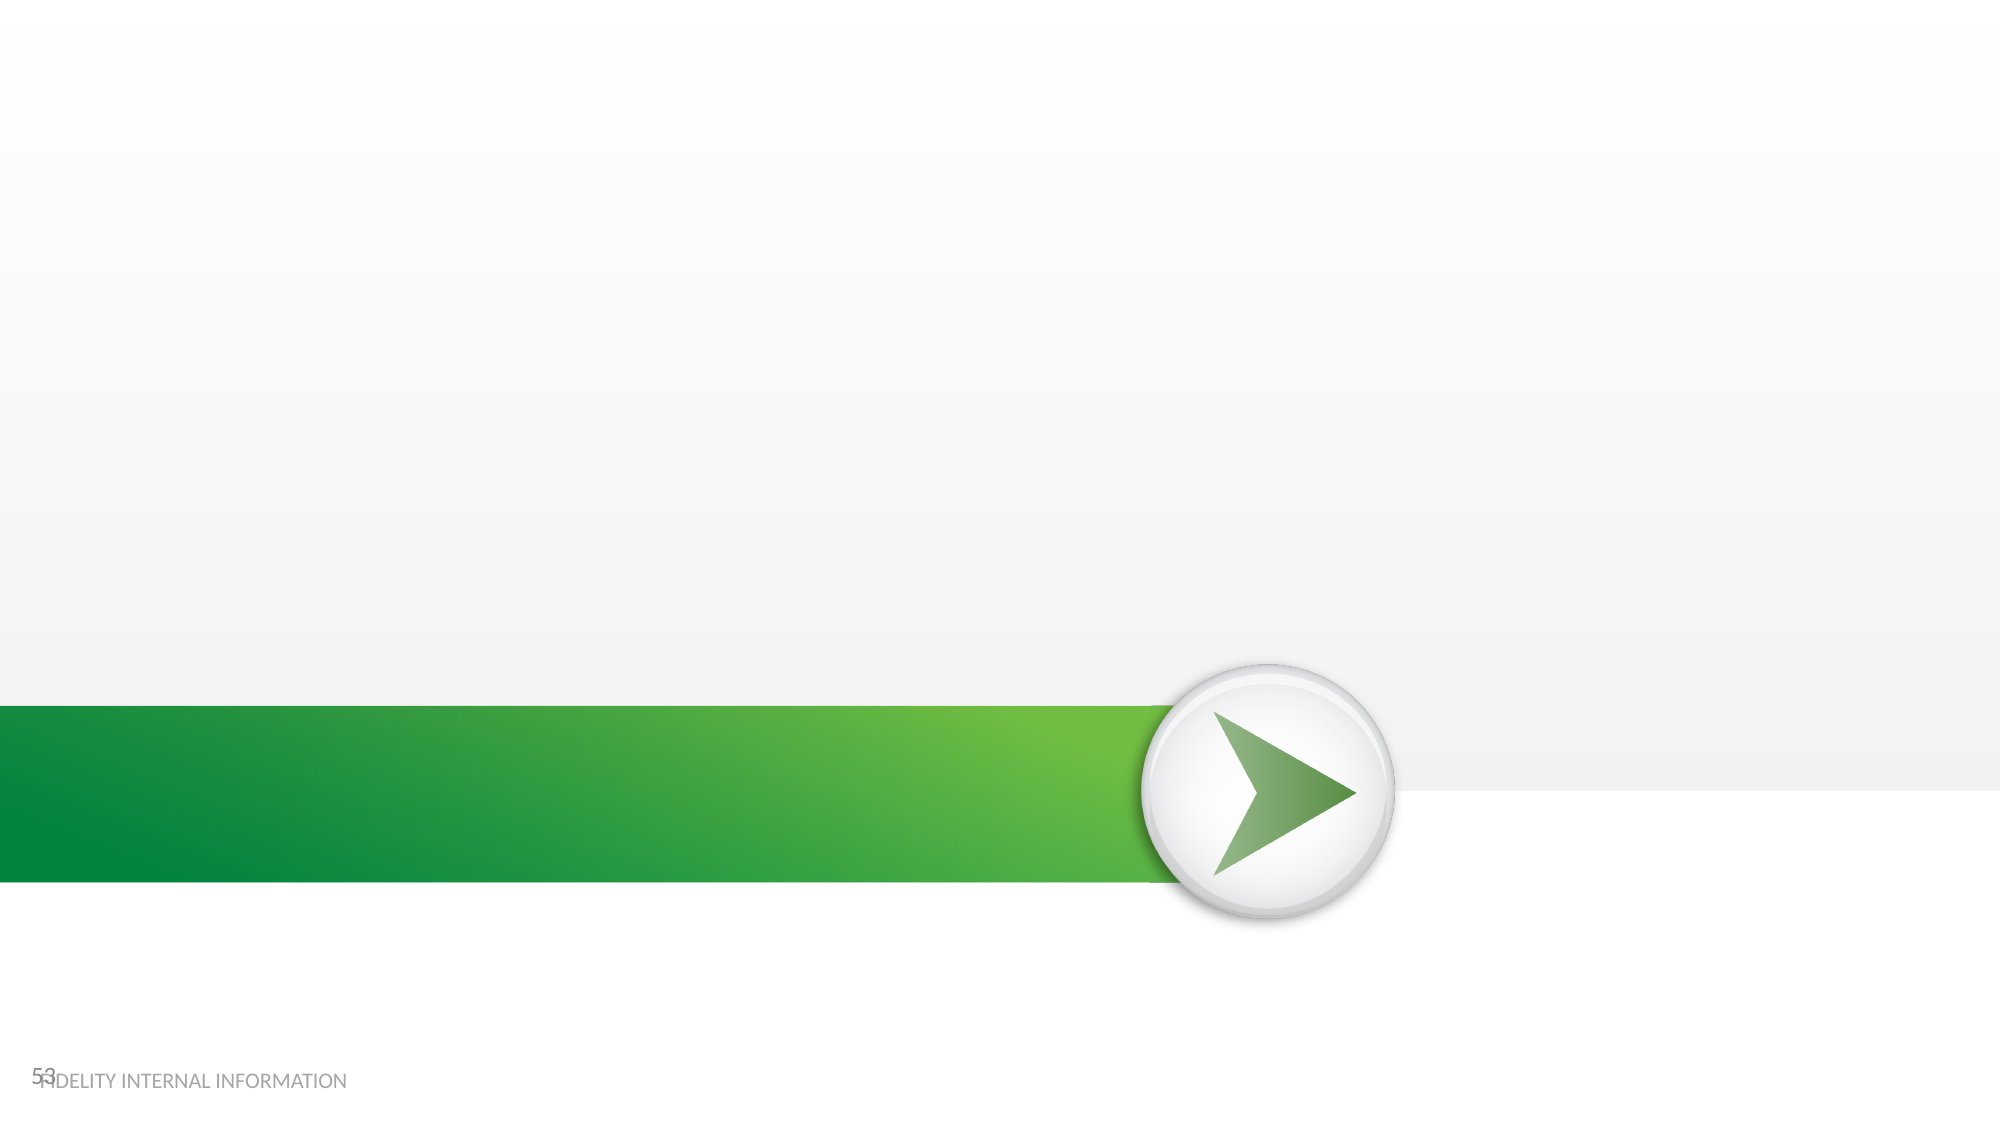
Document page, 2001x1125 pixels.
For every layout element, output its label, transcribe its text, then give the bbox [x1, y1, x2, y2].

slide_number 53 [0, 1057, 72, 1093]
picture [0, 610, 1473, 956]
